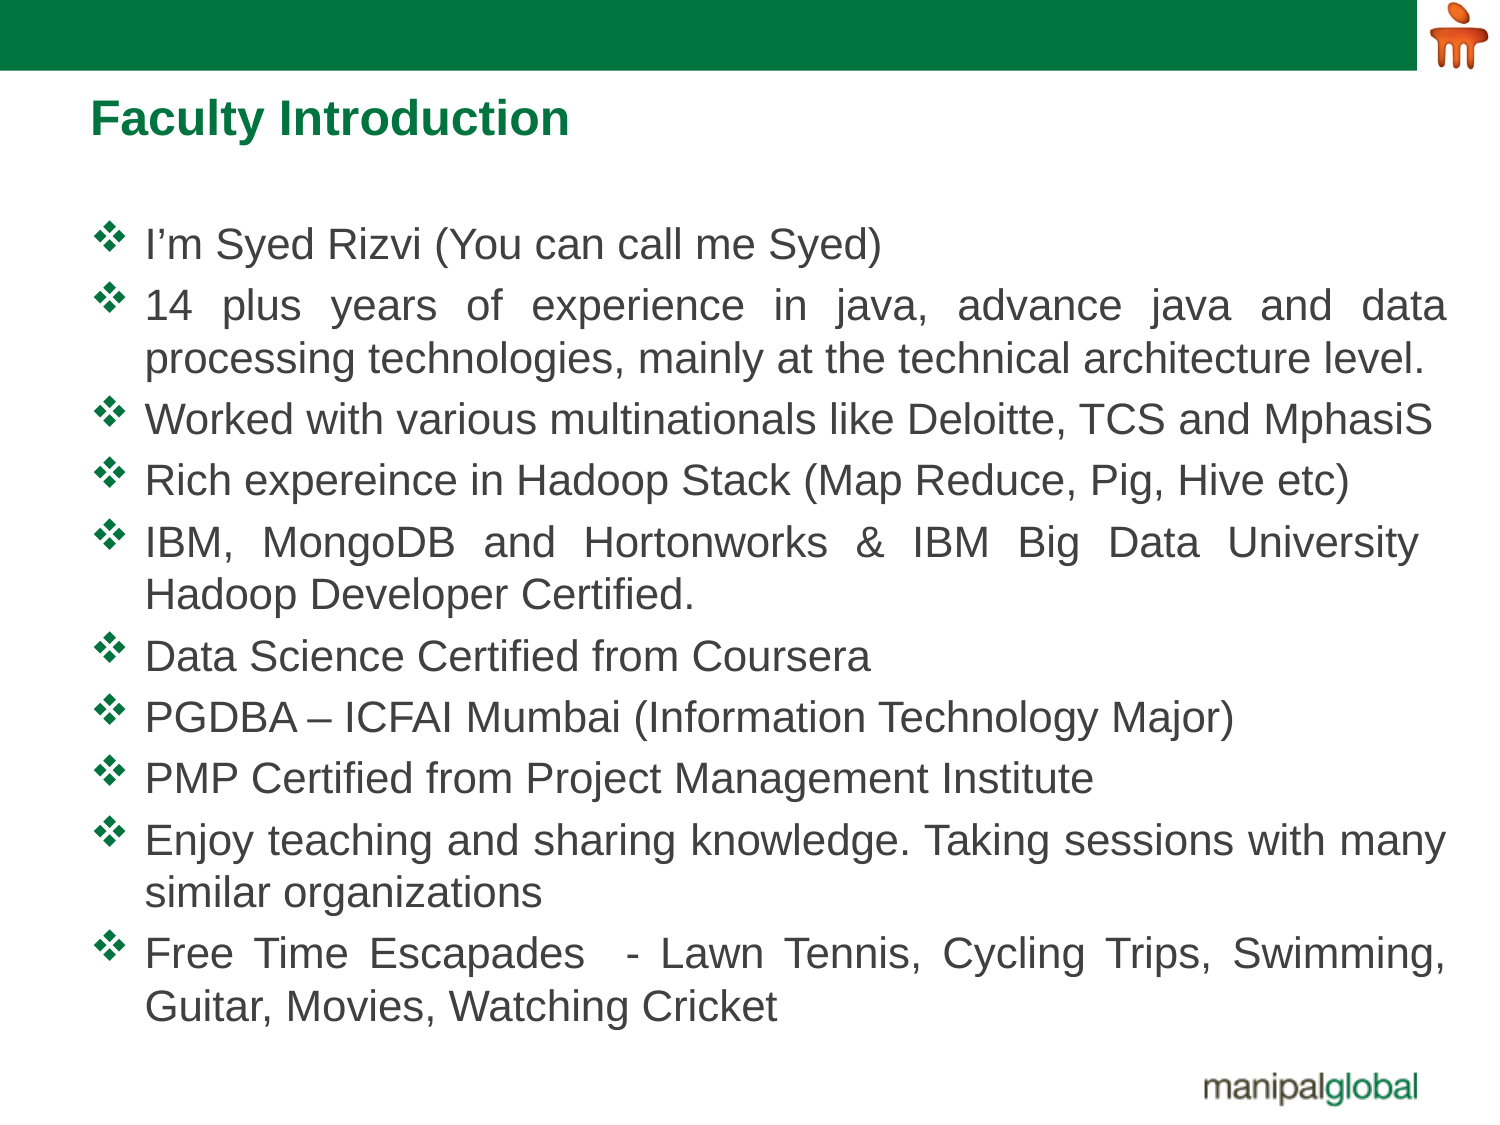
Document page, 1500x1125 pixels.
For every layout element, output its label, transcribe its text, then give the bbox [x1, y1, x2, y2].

list I’m Syed Rizvi (You can call me Syed) 14 plus years of experience in java, advance java and data processing technologies, mainly at the technical architecture level. Worked with various multinationals like Deloitte, TCS and MphasiS Rich expereince in Hadoop Stack (Map Reduce, Pig, Hive etc) IBM, MongoDB and Hortonworks & IBM Big Data University Hadoop Developer Certified. Data Science Certified from Coursera PGDBA – ICFAI Mumbai (Information Technology Major) PMP Certified from Project Management Institute Enjoy teaching and sharing knowledge. Taking sessions with many similar organizations Free Time Escapades - Lawn Tennis, Cycling Trips, Swimming, Guitar, Movies, Watching Cricket [75, 208, 1463, 1059]
title Faculty Introduction [75, 70, 1425, 161]
picture [1424, 0, 1494, 74]
picture [1203, 1071, 1419, 1109]
